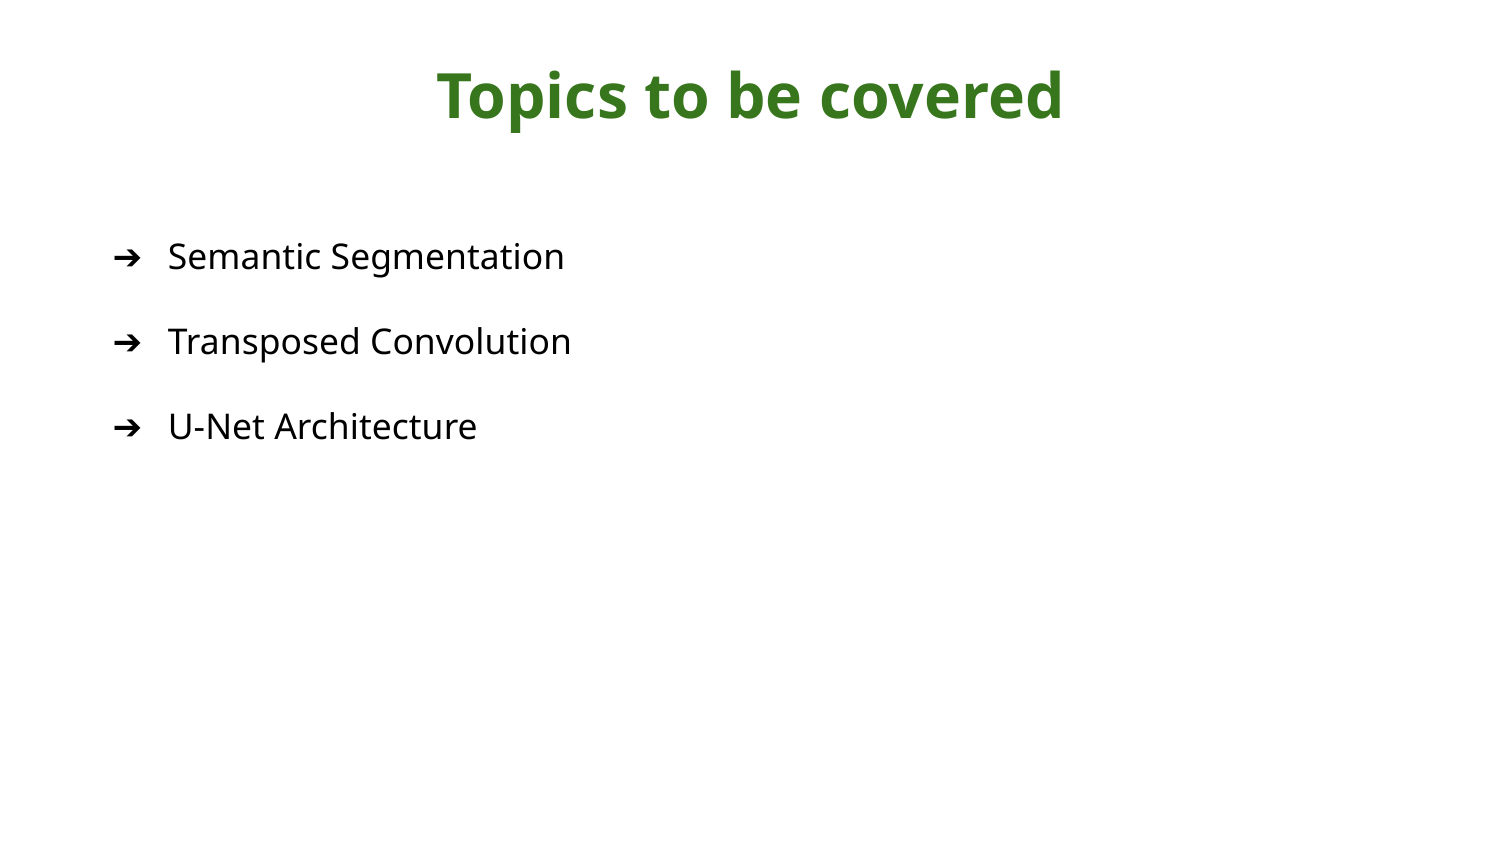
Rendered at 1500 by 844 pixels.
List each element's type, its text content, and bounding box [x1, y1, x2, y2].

text_box Topics to be covered [33, 41, 1469, 151]
text_box Semantic Segmentation Transposed Convolution U-Net Architecture [78, 219, 1424, 817]
